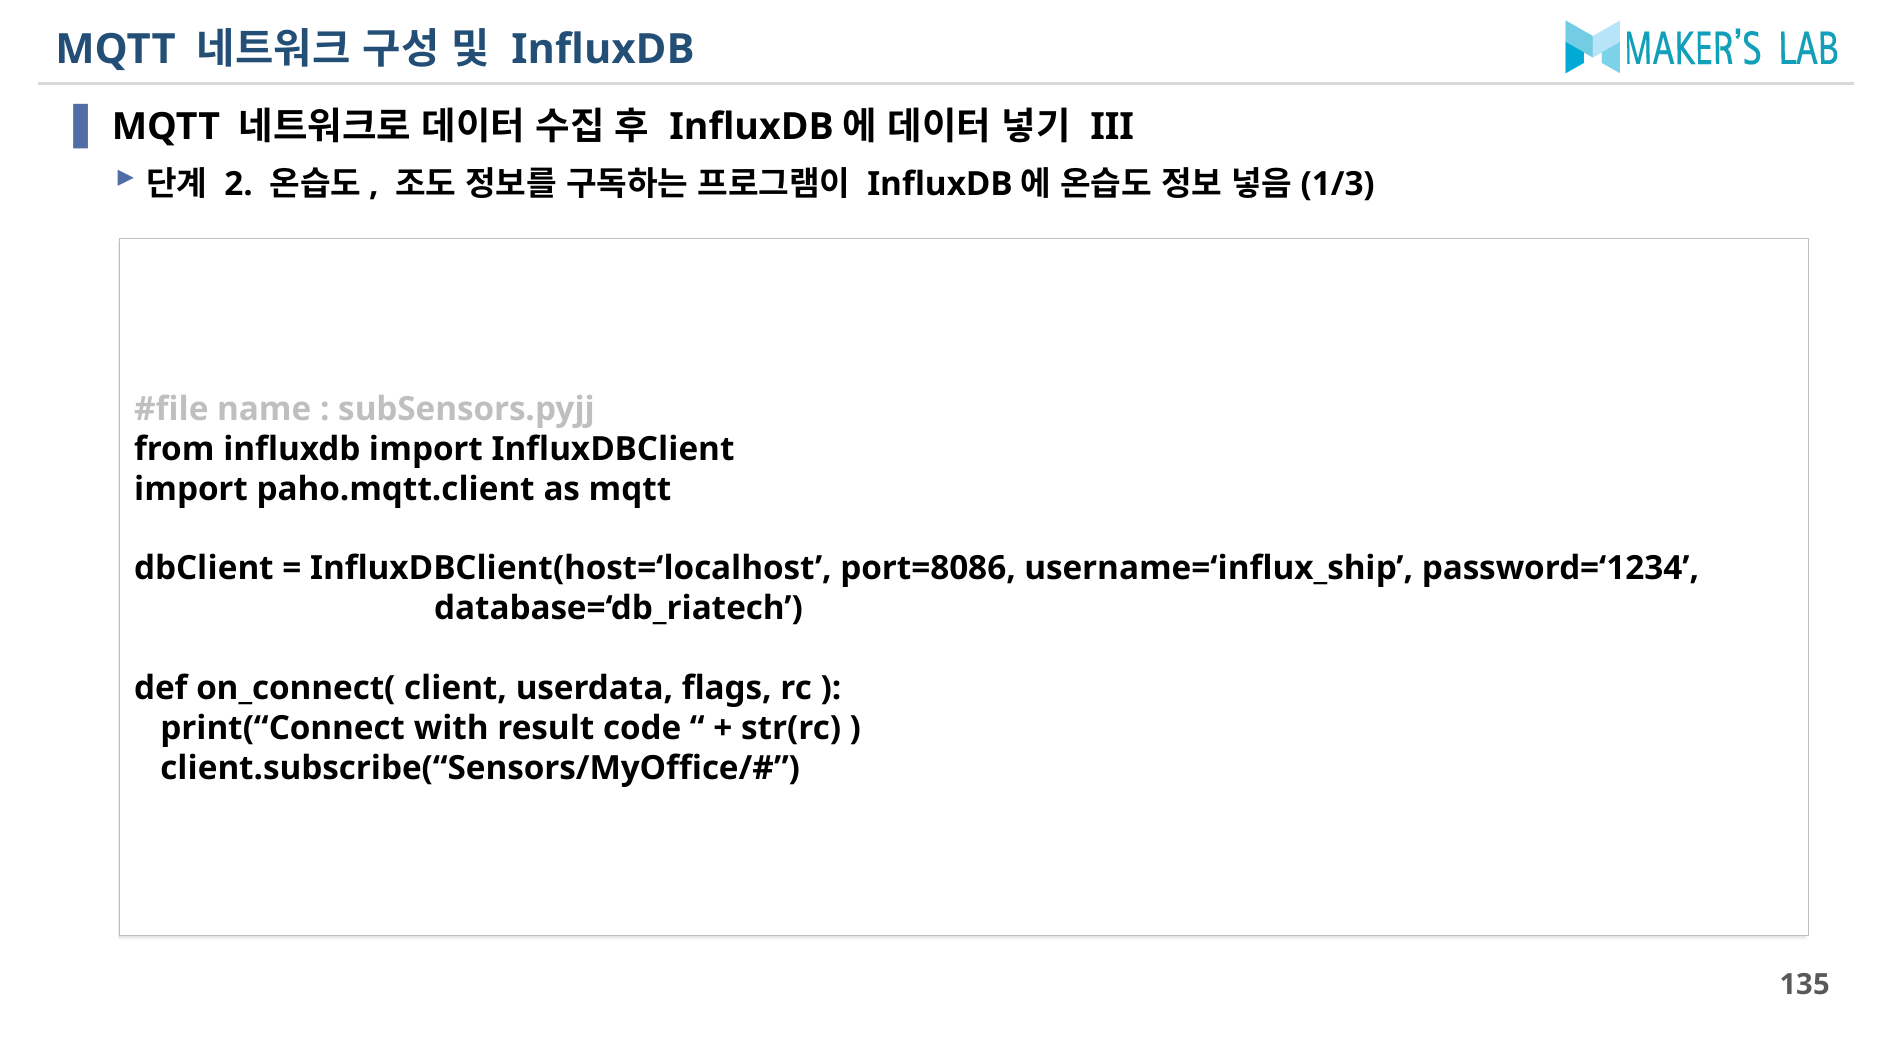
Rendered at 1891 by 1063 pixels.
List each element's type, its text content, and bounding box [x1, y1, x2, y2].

list MQTT 네트워크로 데이터 수집 후 InfluxDB에 데이터 넣기 III 단계 2. 온습도, 조도 정보를 구독하는 프로그램이 InfluxDB에 온습도 정보 넣음(1/3) [43, 94, 1845, 382]
picture [1557, 10, 1845, 79]
title MQTT 네트워크 구성 및 InfluxDB [29, 13, 1809, 80]
slide_number 135 [1703, 956, 1845, 1014]
text_box #file name : subSensors.pyjj from influxdb import InfluxDBClient import paho.mqtt.client as mqtt dbClient = InfluxDBClient(host=‘localhost’, port=8086, username=‘influx_ship’, password=‘1234’, database=‘db_riatech’) def on_connect( client, userdata, flags, rc ): print(“Connect with result code “ + str(rc) ) client.subscribe(“Sensors/MyOffice/#”) [119, 238, 1809, 935]
